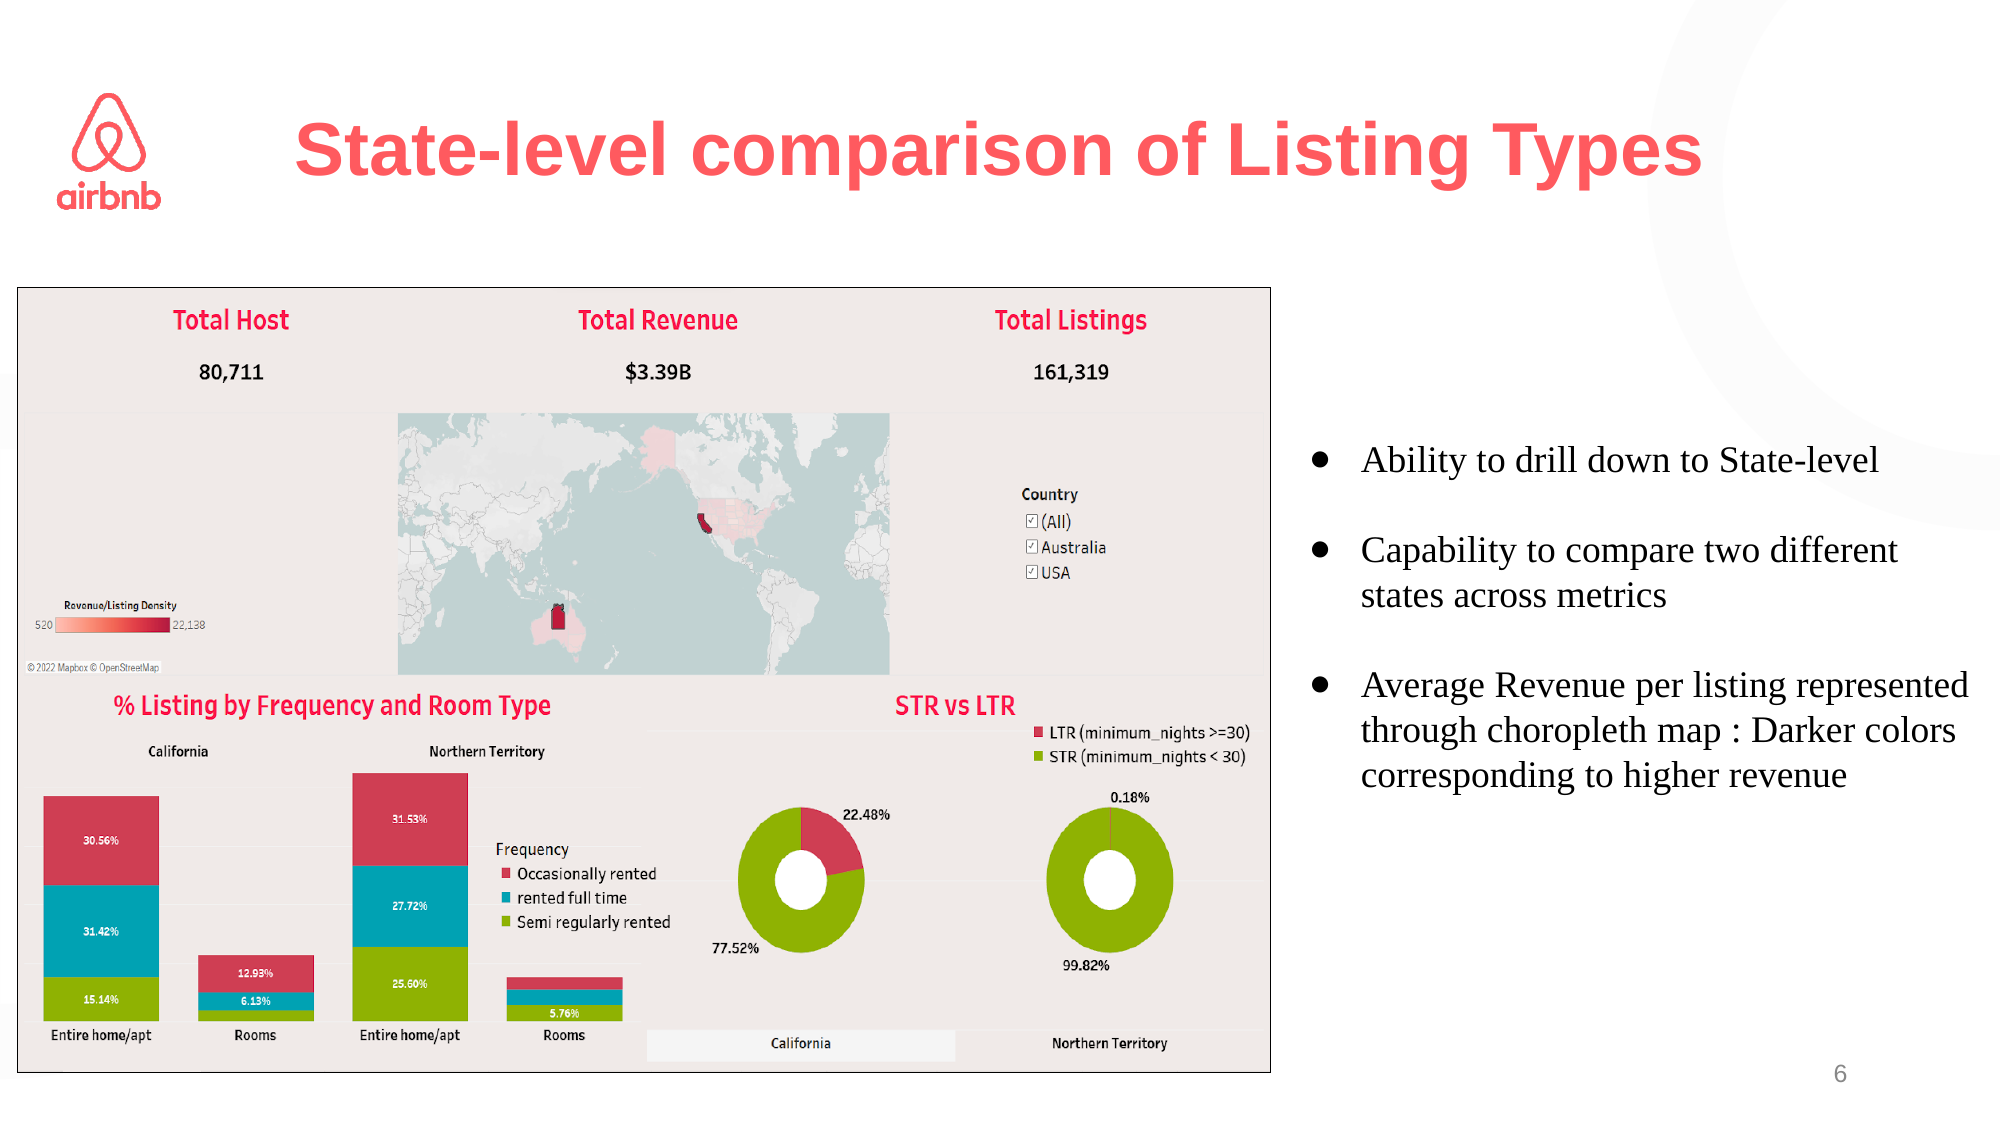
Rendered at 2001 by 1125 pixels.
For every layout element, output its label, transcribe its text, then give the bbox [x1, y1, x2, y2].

picture [17, 286, 1272, 1073]
slide_number 6 [1412, 1042, 1863, 1103]
title State-level comparison of Listing Types [162, 89, 1838, 213]
text_box Ability to drill down to State-level Capability to compare two different states across metrics Average Revenue per listing represented through choropleth map : Darker colors corresponding to higher revenue [1276, 427, 2000, 848]
picture [53, 91, 162, 211]
